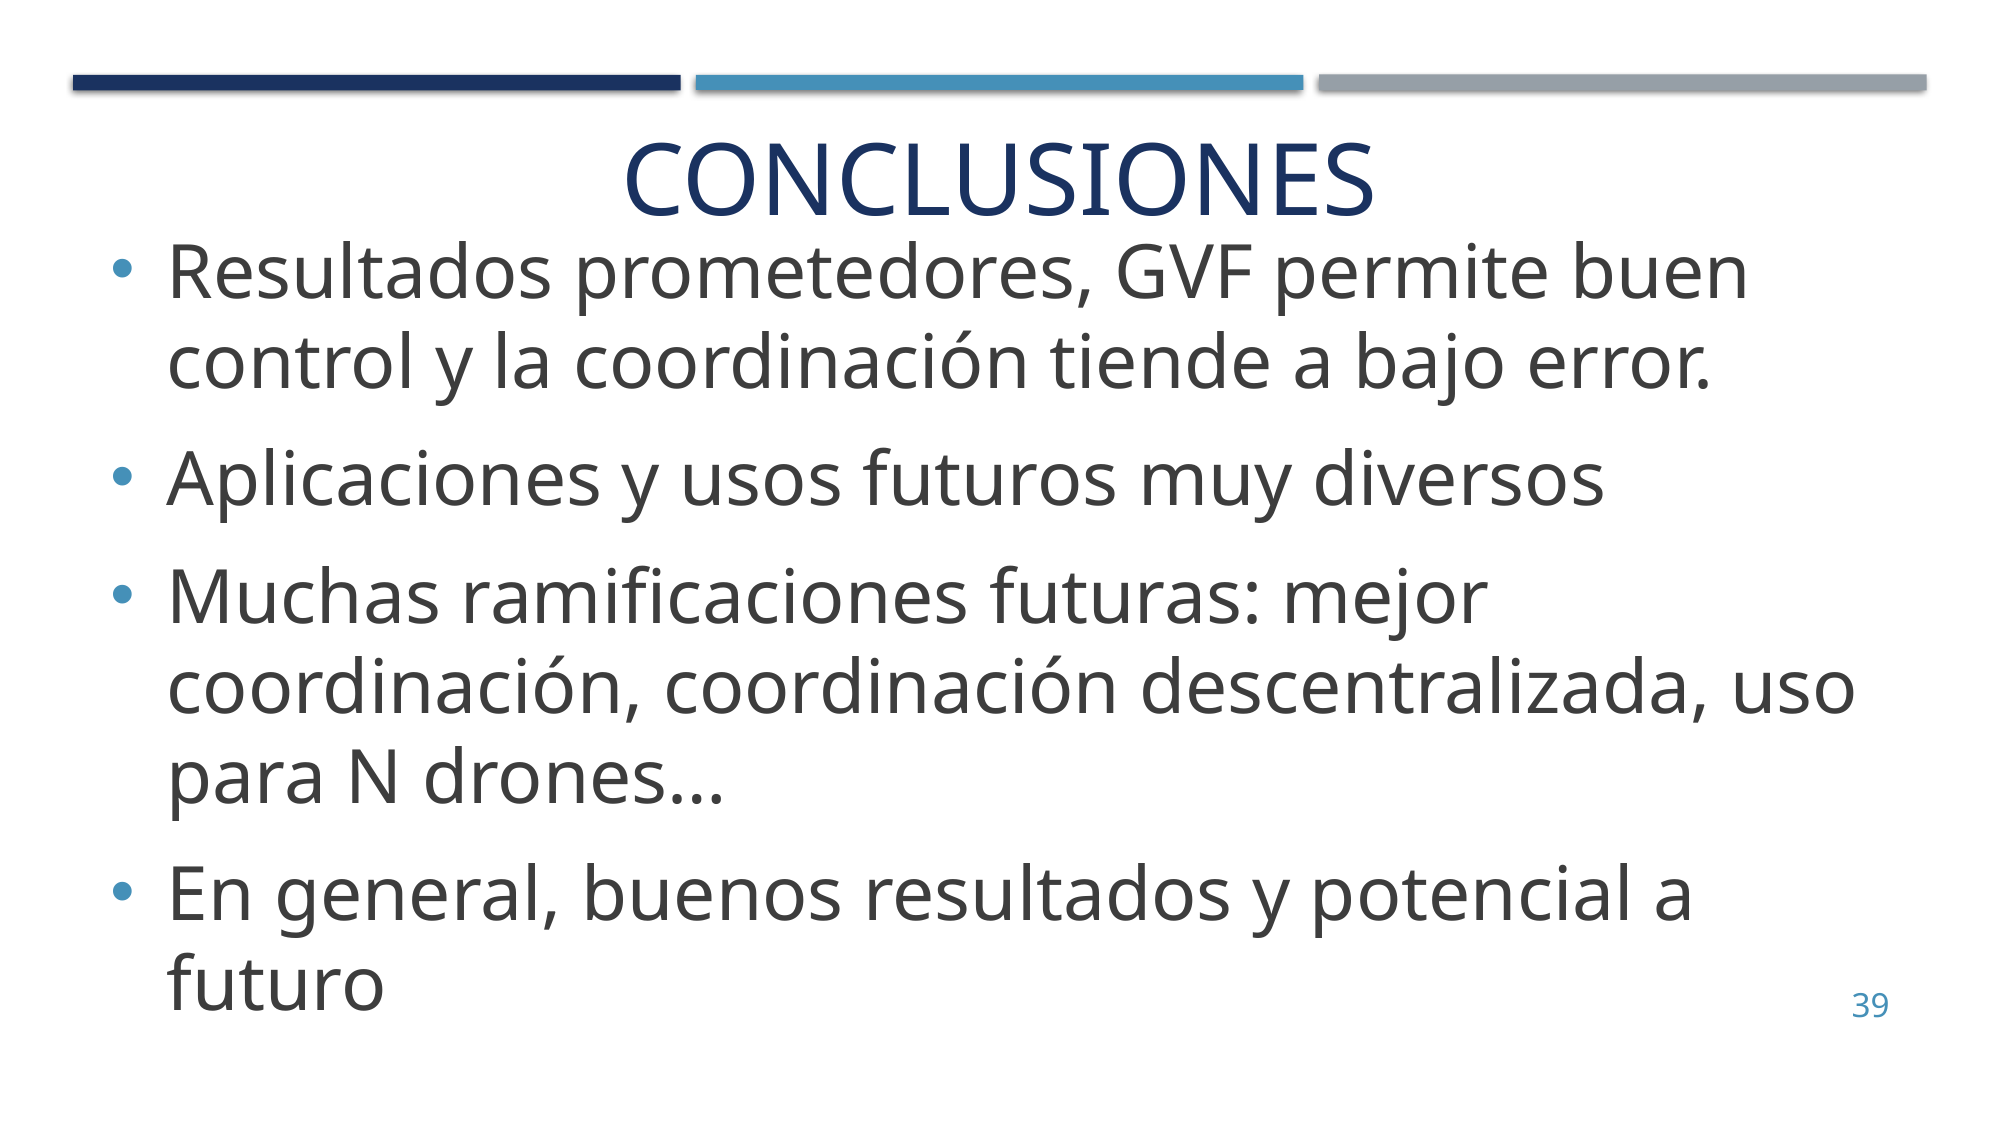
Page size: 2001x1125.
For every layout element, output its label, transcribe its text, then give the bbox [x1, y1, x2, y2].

slide_number 39 [1732, 977, 1905, 1037]
title Conclusiones [95, 94, 1905, 211]
list Resultados prometedores, GVF permite buen control y la coordinación tiende a bajo error. Aplicaciones y usos futuros muy diversos Muchas ramificaciones futuras: mejor coordinación, coordinación descentralizada, uso para N drones… En general, buenos resultados y potencial a futuro [95, 211, 1905, 1037]
